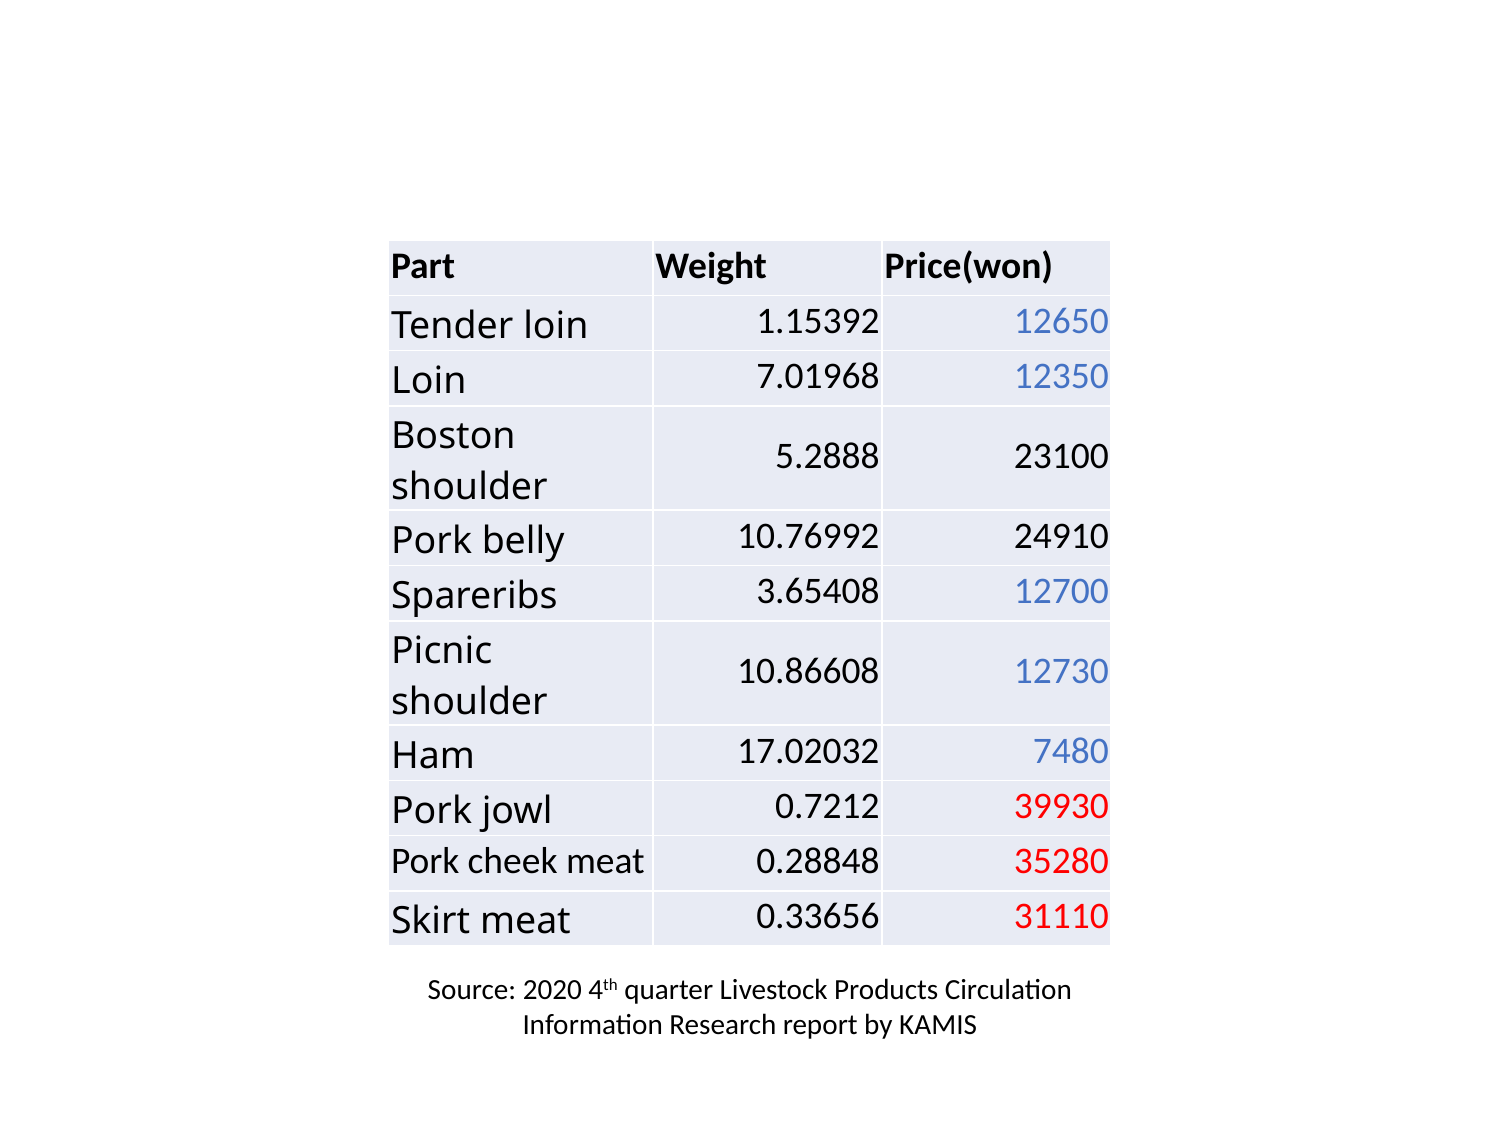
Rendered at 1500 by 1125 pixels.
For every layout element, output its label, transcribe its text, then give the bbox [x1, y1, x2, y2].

table_cell 23100 [883, 407, 1110, 509]
table_cell 1.15392 [654, 296, 881, 350]
table_header Weight [654, 241, 881, 295]
table_cell Picnic shoulder [389, 622, 652, 724]
table_cell 3.65408 [654, 566, 881, 620]
table_cell Tender loin [389, 296, 652, 350]
table_cell 35280 [883, 836, 1110, 890]
table_cell 12730 [883, 622, 1110, 724]
table_cell Boston shoulder [389, 407, 652, 509]
table_cell 0.28848 [654, 836, 881, 890]
table_cell 0.7212 [654, 781, 881, 835]
table_cell 17.02032 [654, 726, 881, 780]
table_cell 12350 [883, 351, 1110, 405]
table_cell 10.86608 [654, 622, 881, 724]
table_cell Pork jowl [389, 781, 652, 835]
table_cell Pork cheek meat [389, 836, 652, 890]
table_cell 39930 [883, 781, 1110, 835]
table_cell Spareribs [389, 566, 652, 620]
table_cell Ham [389, 726, 652, 780]
table_cell Skirt meat [389, 892, 652, 945]
table_header Price(won) [883, 241, 1110, 295]
table_cell Loin [389, 351, 652, 405]
table_cell Pork belly [389, 511, 652, 565]
table_cell 0.33656 [654, 892, 881, 945]
table_cell 31110 [883, 892, 1110, 945]
table_cell 10.76992 [654, 511, 881, 565]
text_box Source: 2020 4th quarter Livestock Products Circulation Information Research report by KAMIS [374, 962, 1125, 1048]
table_cell 12650 [883, 296, 1110, 350]
table_cell 7480 [883, 726, 1110, 780]
table_cell 12700 [883, 566, 1110, 620]
table_cell 5.2888 [654, 407, 881, 509]
table_cell 7.01968 [654, 351, 881, 405]
table_header Part [389, 241, 652, 295]
table_cell 24910 [883, 511, 1110, 565]
